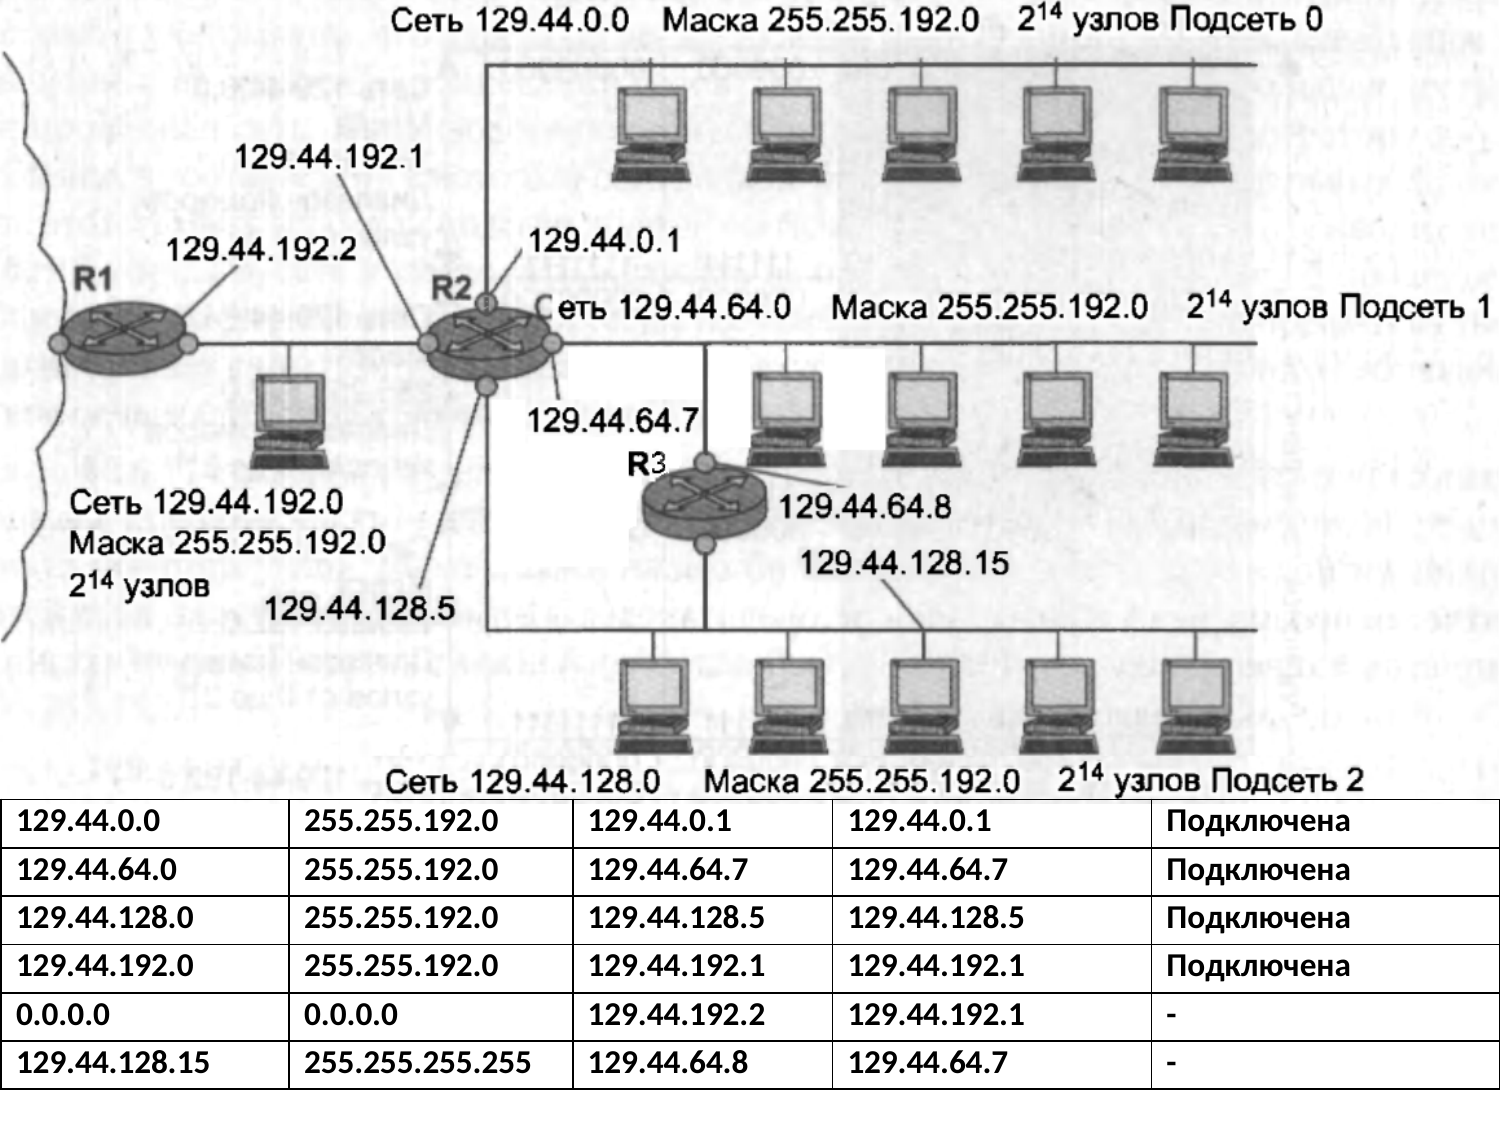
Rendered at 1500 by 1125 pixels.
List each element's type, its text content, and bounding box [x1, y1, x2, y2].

table_cell Подключена [1152, 849, 1499, 895]
table_cell 255.255.192.0 [290, 849, 572, 895]
table_cell 129.44.192.1 [833, 994, 1151, 1040]
table_header 129.44.0.1 [833, 814, 1151, 847]
table_cell 0.0.0.0 [290, 994, 572, 1040]
table_cell Подключена [1152, 945, 1499, 992]
table_cell 0.0.0.0 [2, 994, 288, 1040]
table_cell 255.255.192.0 [290, 945, 572, 992]
table_cell 129.44.128.5 [574, 897, 832, 944]
picture [0, 0, 1500, 804]
table_header 129.44.0.1 [574, 814, 832, 847]
table_cell - [1152, 994, 1499, 1040]
subtitle [0, 1090, 1500, 1125]
table_header 129.44.0.0 [2, 814, 288, 847]
table_cell 129.44.192.1 [574, 945, 832, 992]
table_cell 255.255.255.255 [290, 1042, 572, 1088]
table_cell 129.44.192.1 [833, 945, 1151, 992]
table_cell 129.44.128.0 [2, 897, 288, 944]
table_cell 129.44.128.15 [2, 1042, 288, 1088]
table_header 255.255.192.0 [290, 814, 572, 847]
table_cell 129.44.64.0 [2, 849, 288, 895]
table_cell 129.44.128.5 [833, 897, 1151, 944]
table_header Подключена [1152, 812, 1499, 847]
table_cell 129.44.192.2 [574, 994, 832, 1040]
table_cell 129.44.192.0 [2, 945, 288, 992]
table_cell 129.44.64.7 [833, 1042, 1151, 1088]
table_cell 255.255.192.0 [290, 897, 572, 944]
table_cell Подключена [1152, 897, 1499, 944]
table_cell - [1152, 1042, 1499, 1088]
table_cell 129.44.64.7 [574, 849, 832, 895]
table_cell 129.44.64.8 [574, 1042, 832, 1088]
table_cell 129.44.64.7 [833, 849, 1151, 895]
